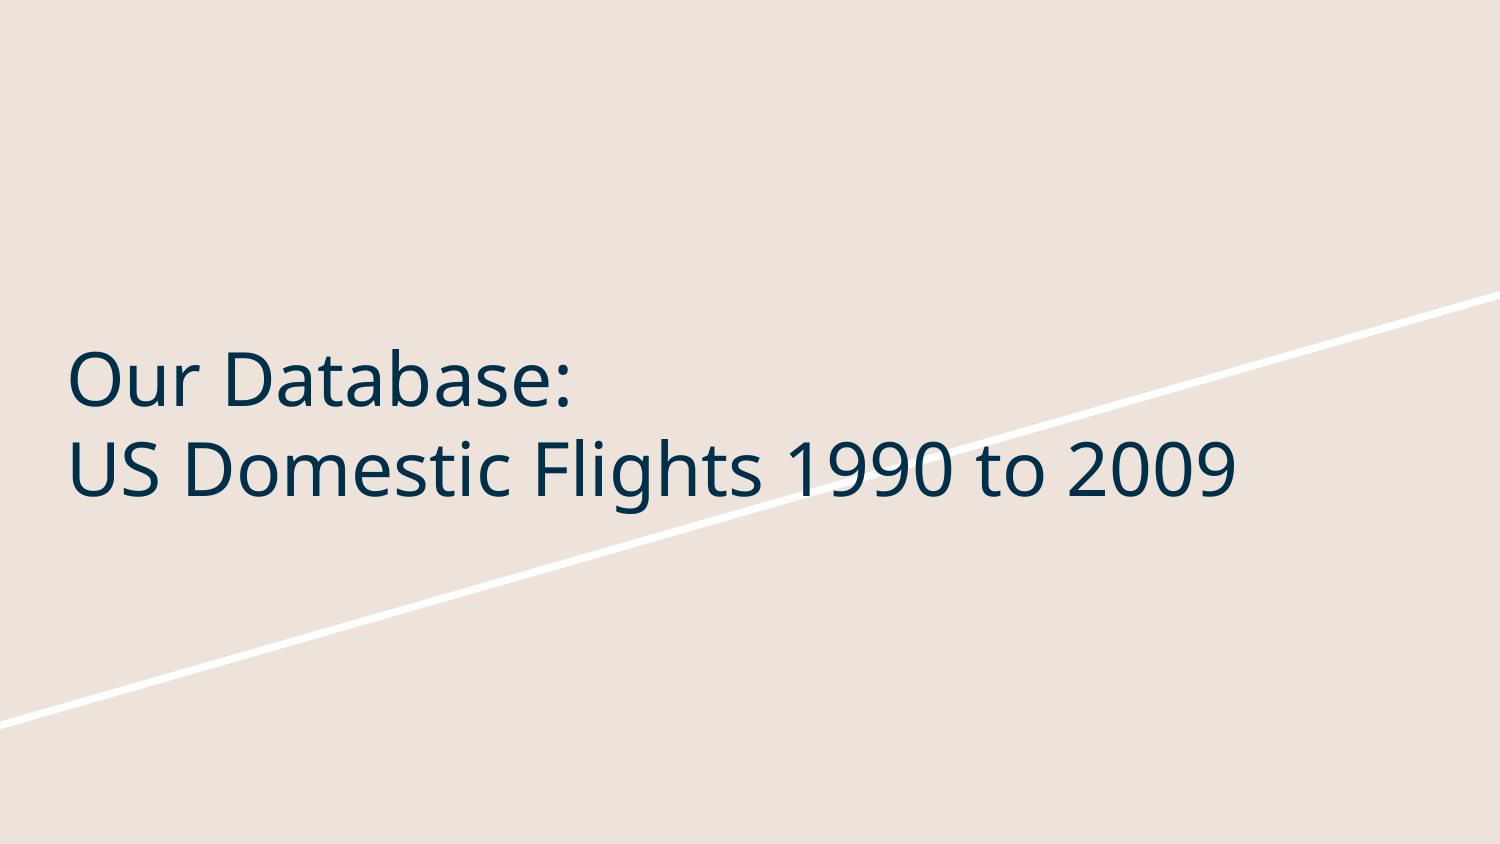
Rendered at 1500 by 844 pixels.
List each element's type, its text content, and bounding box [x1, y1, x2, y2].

title Our Database: US Domestic Flights 1990 to 2009 [51, 316, 1449, 528]
